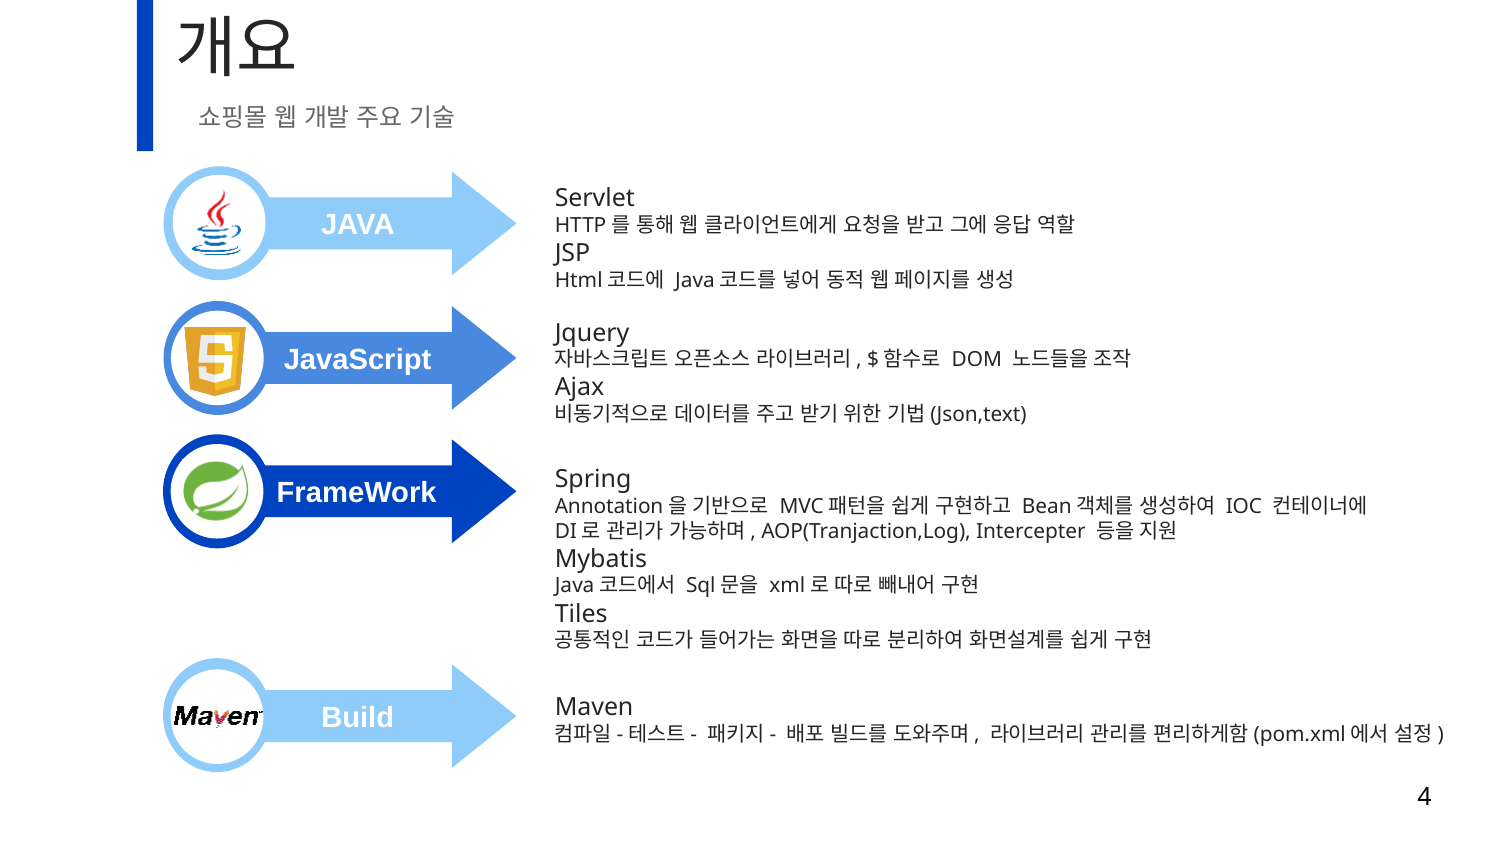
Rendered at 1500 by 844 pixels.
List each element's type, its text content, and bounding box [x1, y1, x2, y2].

text_box Jquery 자바스크립트 오픈소스 라이브러리, $함수로 DOM 노드들을 조작 Ajax 비동기적으로 데이터를 주고 받기 위한 기법(Json,text) [539, 301, 1428, 435]
text_box Spring Annotation을 기반으로 MVC패턴을 쉽게 구현하고 Bean객체를 생성하여 IOC 컨테이너에 DI로 관리가 가능하며, AOP(Tranjaction,Log), Intercepter 등을 지원 Mybatis Java코드에서 Sql문을 xml로 따로 빼내어 구현 Tiles 공통적인 코드가 들어가는 화면을 따로 분리하여 화면설계를 쉽게 구현 [539, 447, 1403, 660]
slide_number 4 [1402, 764, 1493, 830]
text_box Servlet HTTP를 통해 웹 클라이언트에게 요청을 받고 그에 응답 역할 JSP Html코드에 Java코드를 넣어 동적 웹 페이지를 생성 [539, 166, 1402, 296]
text_box Maven 컴파일-테스트- 패키지- 배포 빌드를 도와주며, 라이브러리 관리를 편리하게함(pom.xml에서 설정) [539, 675, 1487, 758]
subtitle 쇼핑몰 웹 개발 주요 기술 [160, 86, 583, 150]
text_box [162, 434, 517, 549]
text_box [163, 300, 517, 416]
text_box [163, 166, 517, 281]
title 개요 [160, 0, 1419, 100]
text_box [162, 657, 517, 773]
